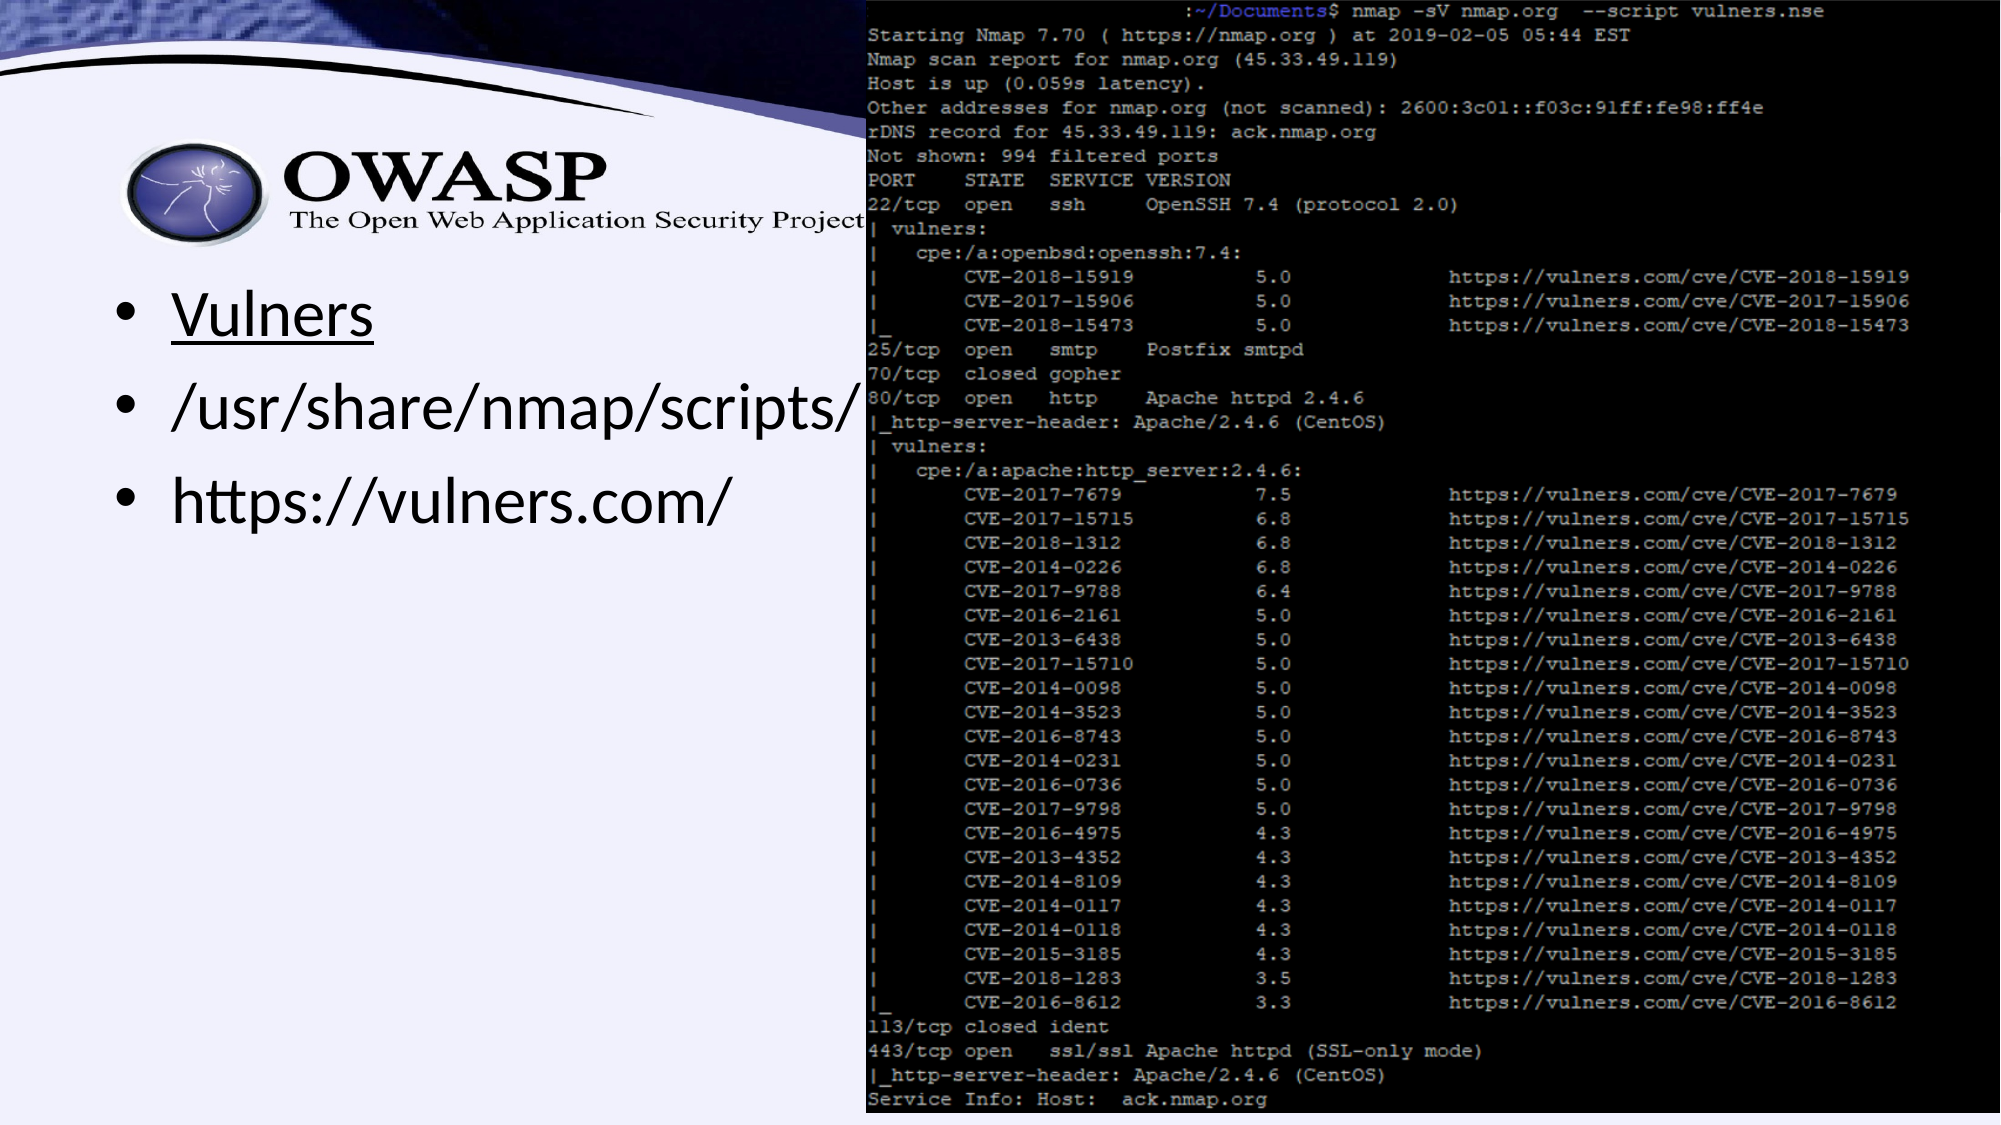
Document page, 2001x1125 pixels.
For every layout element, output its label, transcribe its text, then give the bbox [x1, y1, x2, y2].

list Vulners /usr/share/nmap/scripts/ https://vulners.com/ [99, 262, 860, 1005]
picture [0, 0, 2001, 1125]
